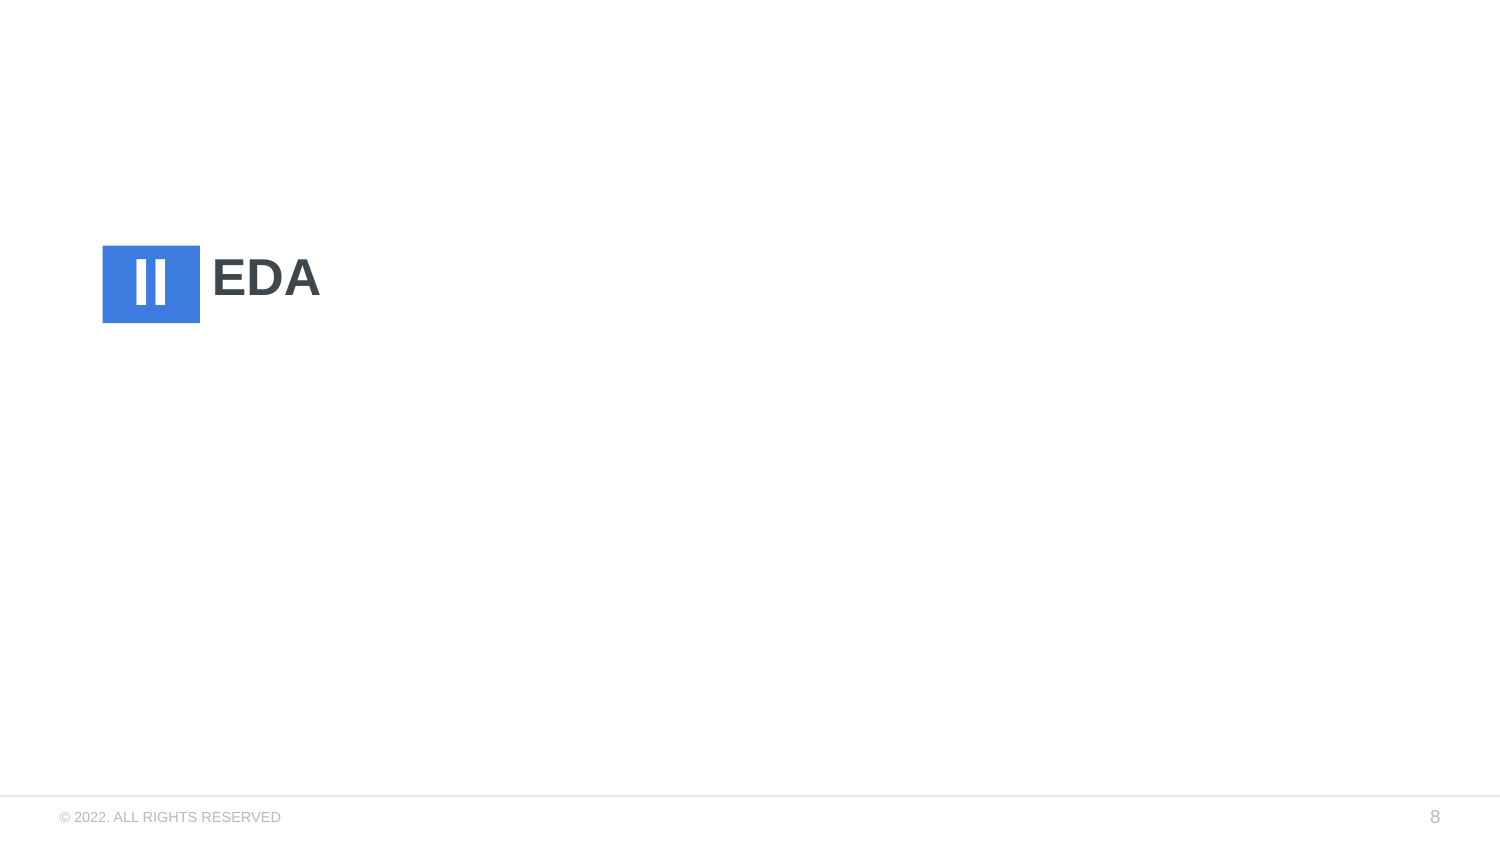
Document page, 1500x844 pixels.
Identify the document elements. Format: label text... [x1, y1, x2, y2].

title EDA [199, 244, 1397, 314]
slide_number 8 [1115, 565, 1453, 844]
list II [102, 245, 200, 324]
footer © 2022. ALL RIGHTS RESERVED [47, 565, 554, 844]
